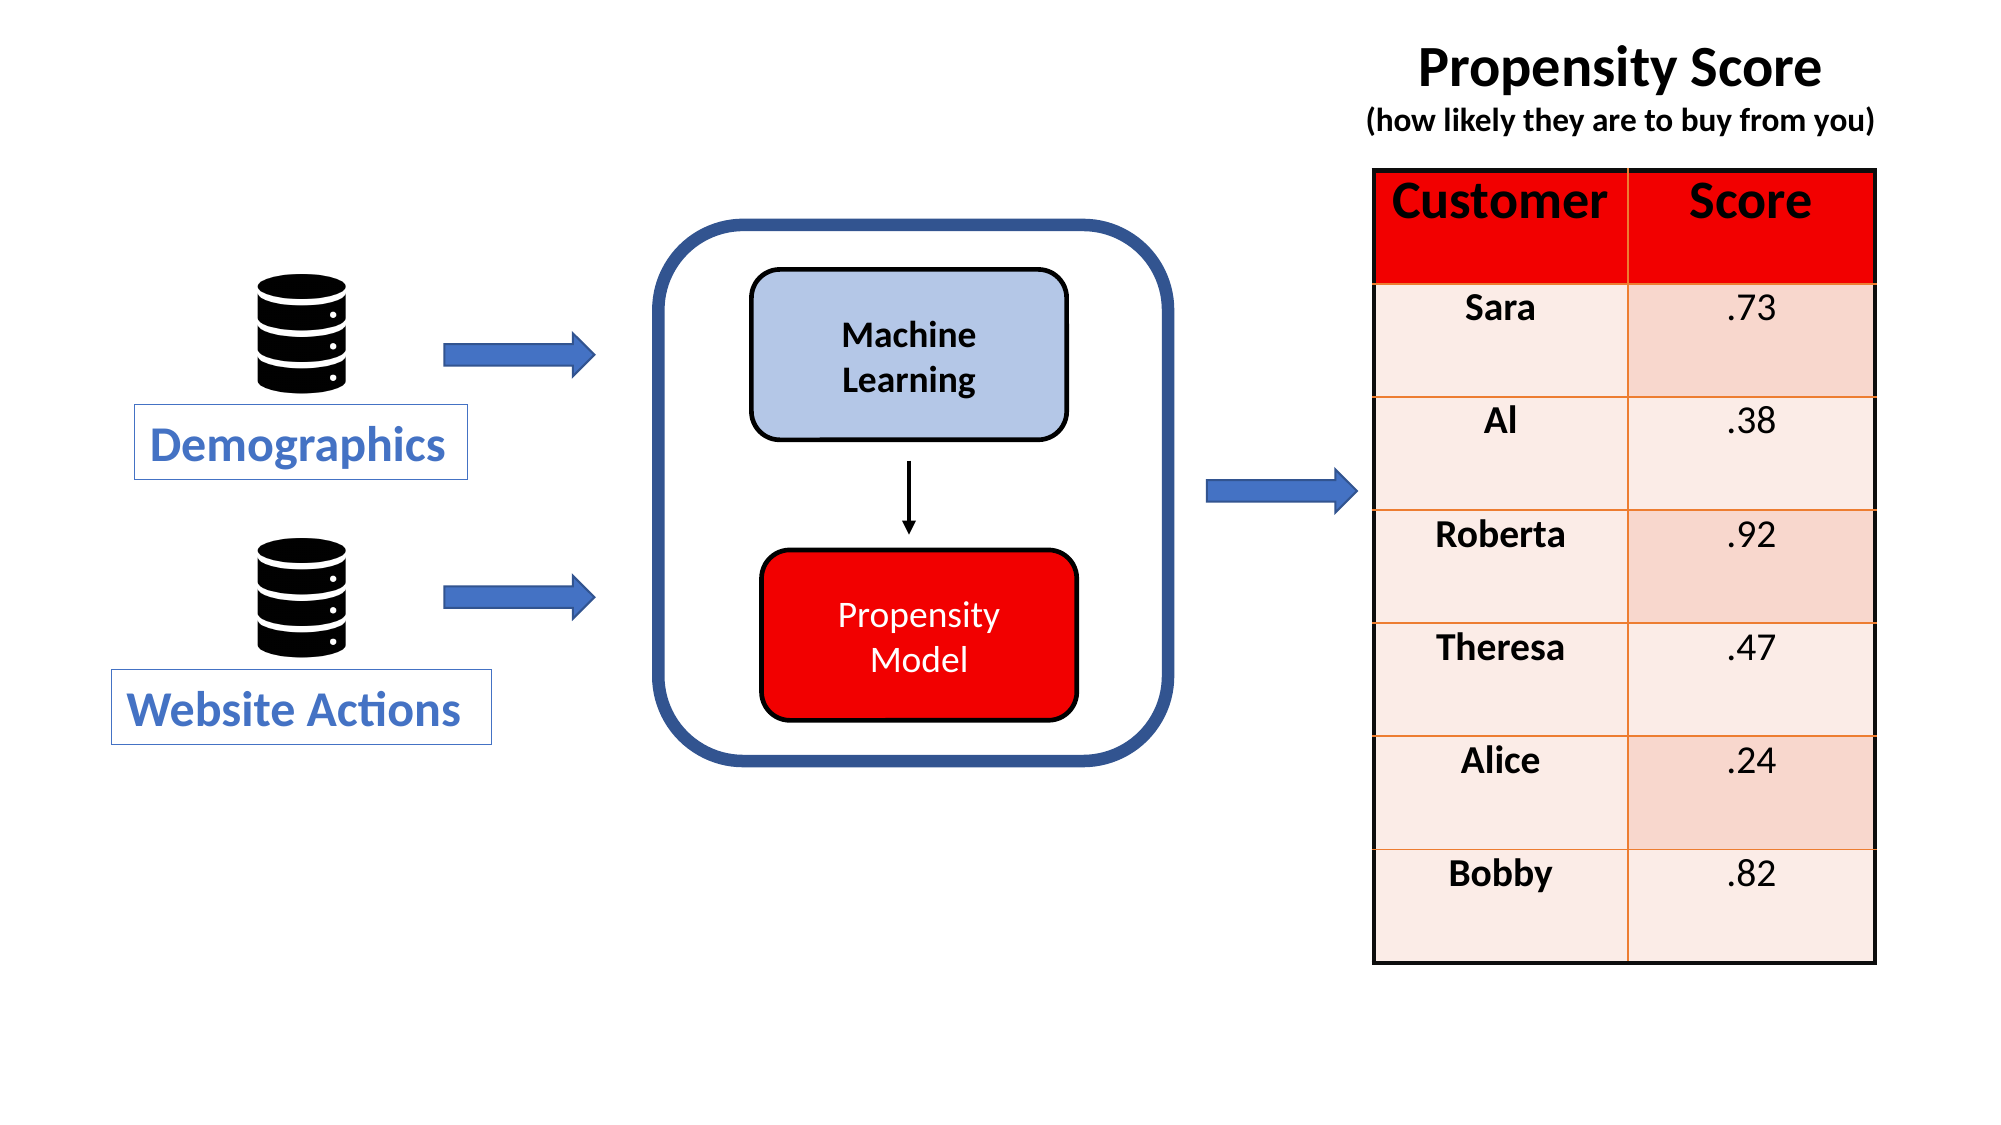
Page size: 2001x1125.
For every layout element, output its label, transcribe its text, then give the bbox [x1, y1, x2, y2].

table_cell Roberta [1376, 511, 1627, 622]
table_cell Alice [1376, 737, 1627, 849]
text_box Propensity Score (how likely they are to buy from you) [1350, 21, 1891, 146]
table_cell .24 [1629, 737, 1873, 849]
text_box Propensity Model [760, 548, 1078, 722]
table_cell .73 [1629, 285, 1873, 396]
picture [226, 258, 377, 409]
table_header Score [1629, 173, 1873, 283]
table_cell .92 [1629, 511, 1873, 622]
table_cell Bobby [1376, 850, 1627, 961]
table_cell .47 [1629, 624, 1873, 735]
picture [226, 522, 377, 673]
text_box [443, 330, 596, 379]
table_cell Sara [1376, 285, 1627, 396]
table_cell Theresa [1376, 624, 1627, 735]
table_cell .38 [1629, 398, 1873, 509]
text_box [443, 573, 596, 622]
text_box Website Actions [111, 669, 492, 745]
text_box [1205, 466, 1359, 515]
table_cell .82 [1629, 850, 1873, 961]
table_header Customer [1376, 173, 1627, 283]
text_box Machine Learning [750, 268, 1068, 441]
text_box Demographics [134, 404, 468, 480]
table_cell Al [1376, 398, 1627, 509]
text_box [657, 223, 1170, 763]
